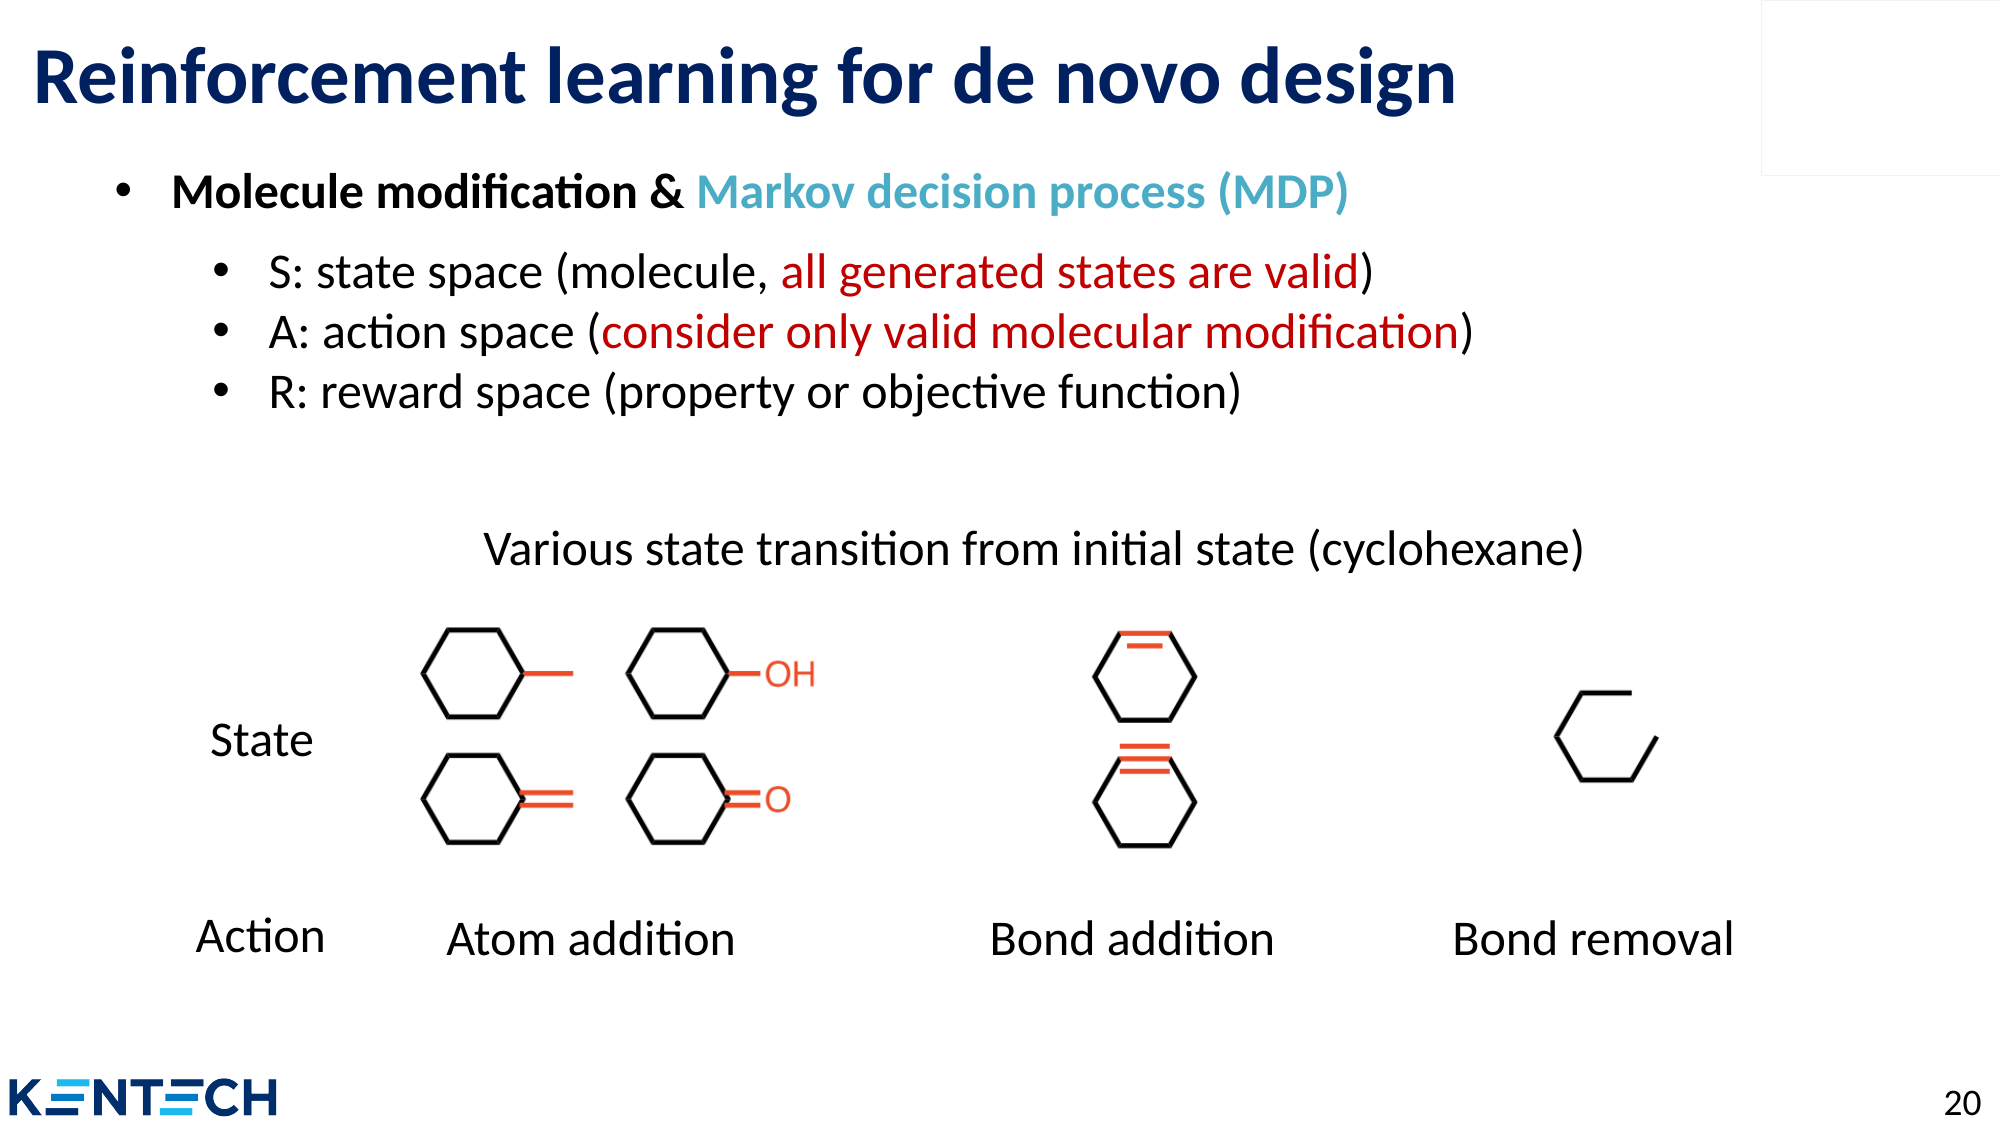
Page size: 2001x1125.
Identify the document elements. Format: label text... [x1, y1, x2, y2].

text_box Atom addition [431, 897, 787, 973]
text_box State [195, 699, 370, 775]
text_box Various state transition from initial state (cyclohexane) [468, 507, 1718, 583]
slide_number 20 [1925, 1074, 2000, 1125]
text_box S: state space (molecule, all generated states are valid) A: action space (consider only valid molecular modification) R: reward space (property or objective function) [197, 231, 1651, 427]
picture [1074, 614, 1224, 861]
title Reinforcement learning for de novo design [18, 14, 1563, 128]
picture [397, 625, 831, 850]
text_box Molecule modification & Markov decision process (MDP) [99, 151, 1651, 227]
text_box Bond removal [1437, 897, 1793, 973]
picture [1548, 672, 1682, 803]
text_box Bond addition [974, 897, 1330, 973]
picture [7, 1075, 283, 1119]
text_box Action [180, 894, 355, 970]
